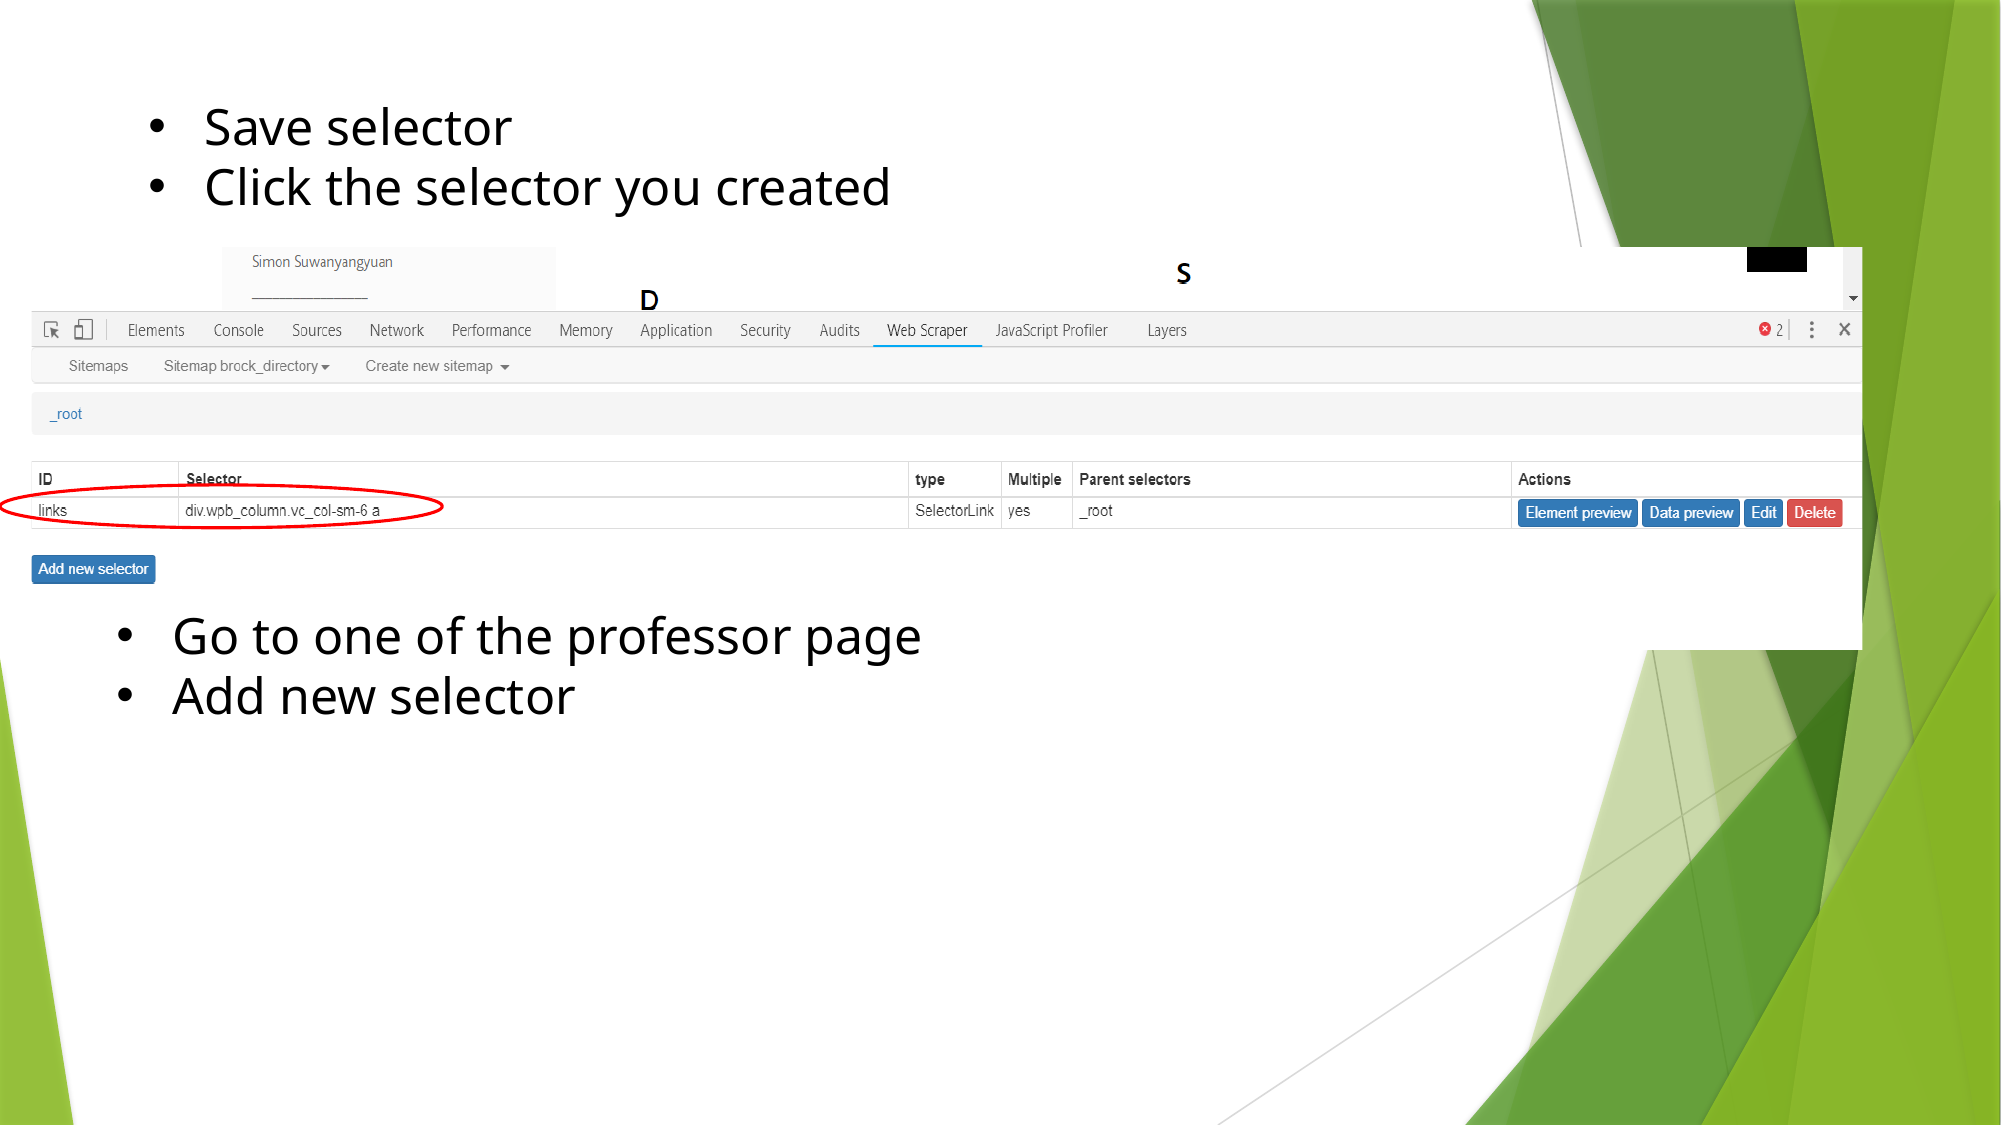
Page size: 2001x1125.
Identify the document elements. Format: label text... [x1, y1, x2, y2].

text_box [0, 246, 1863, 650]
text_box Save selector Click the selector you created [133, 88, 1482, 244]
text_box Go to one of the professor page Add new selector [101, 661, 1450, 972]
